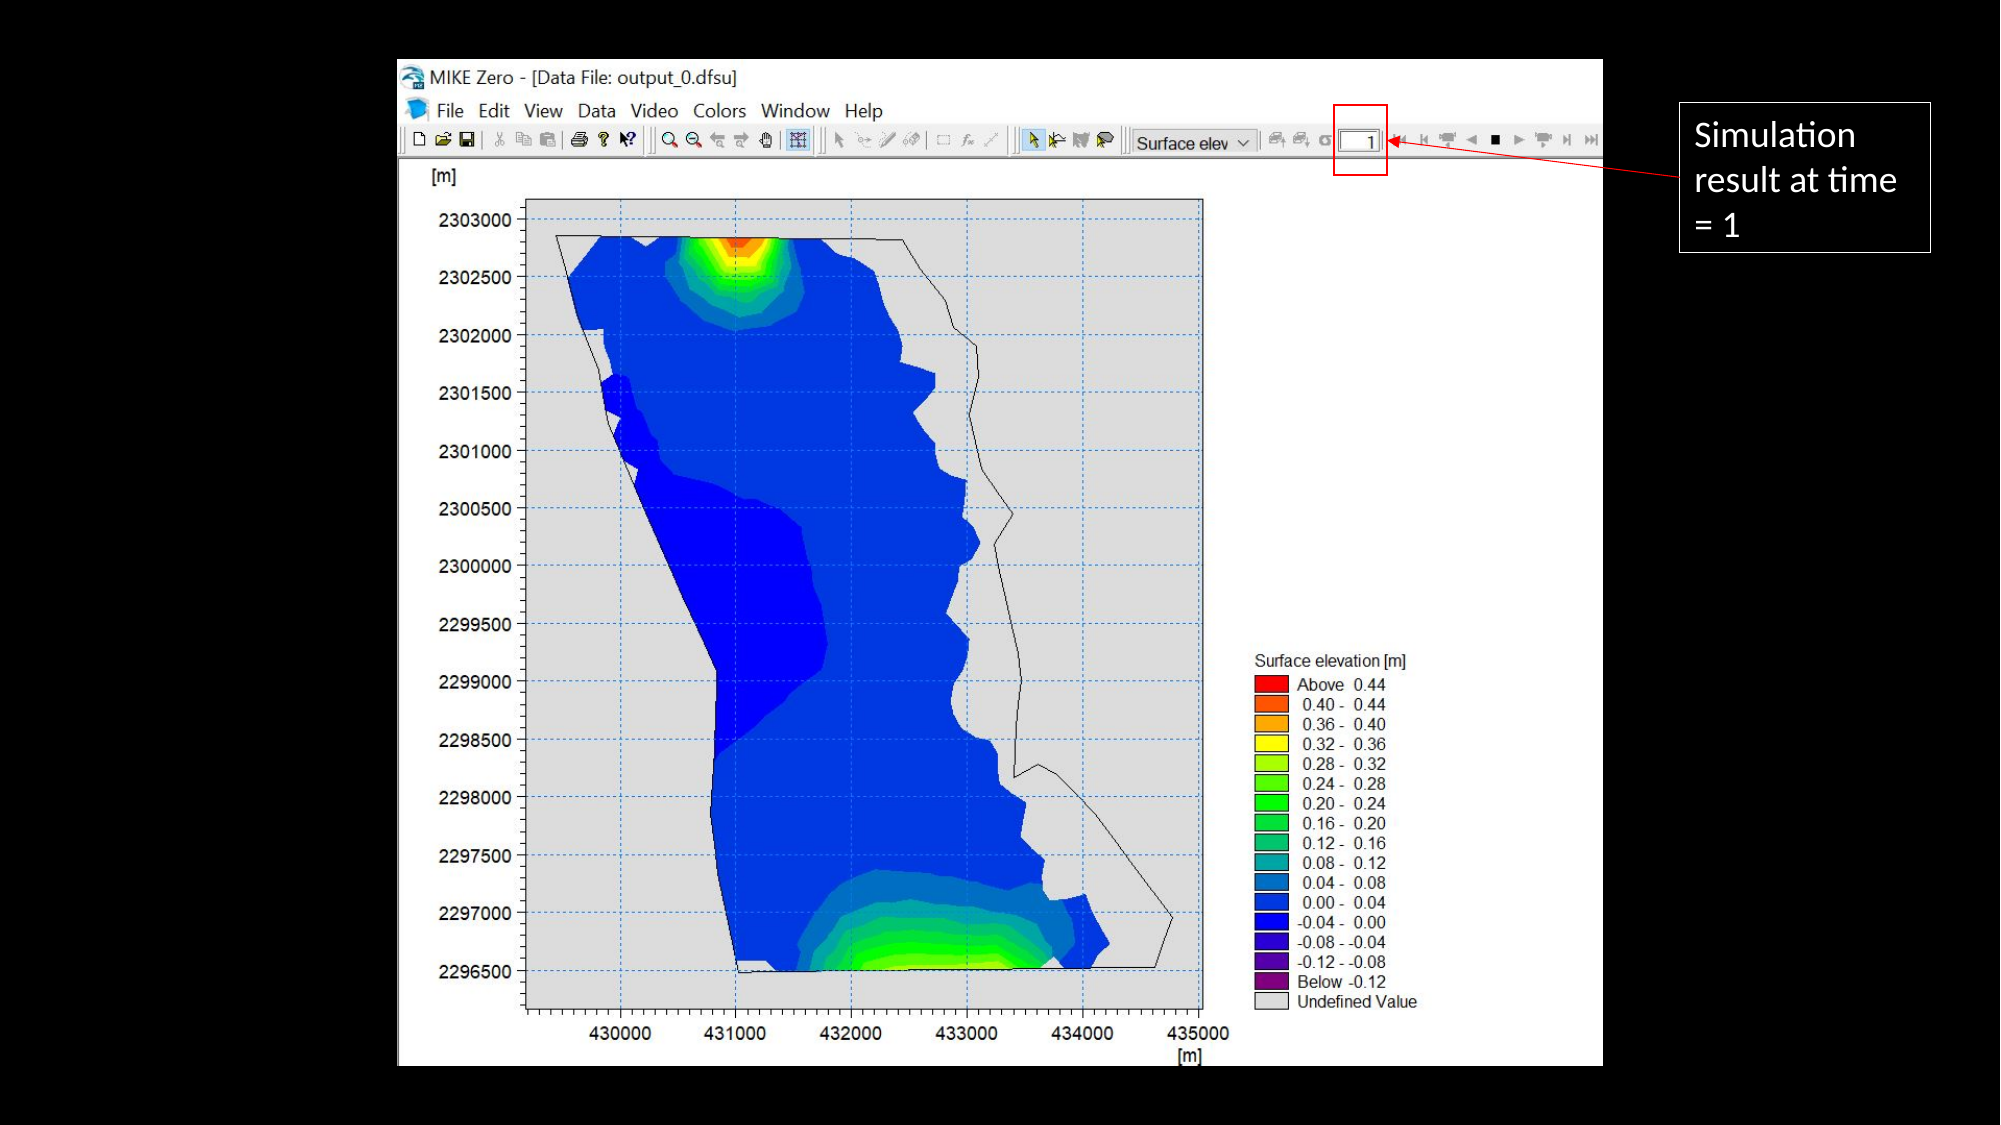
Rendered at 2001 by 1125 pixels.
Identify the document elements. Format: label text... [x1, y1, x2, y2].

picture [397, 59, 1603, 1066]
text_box Simulation result at time = 1 [1679, 102, 1931, 253]
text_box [1387, 140, 1680, 179]
